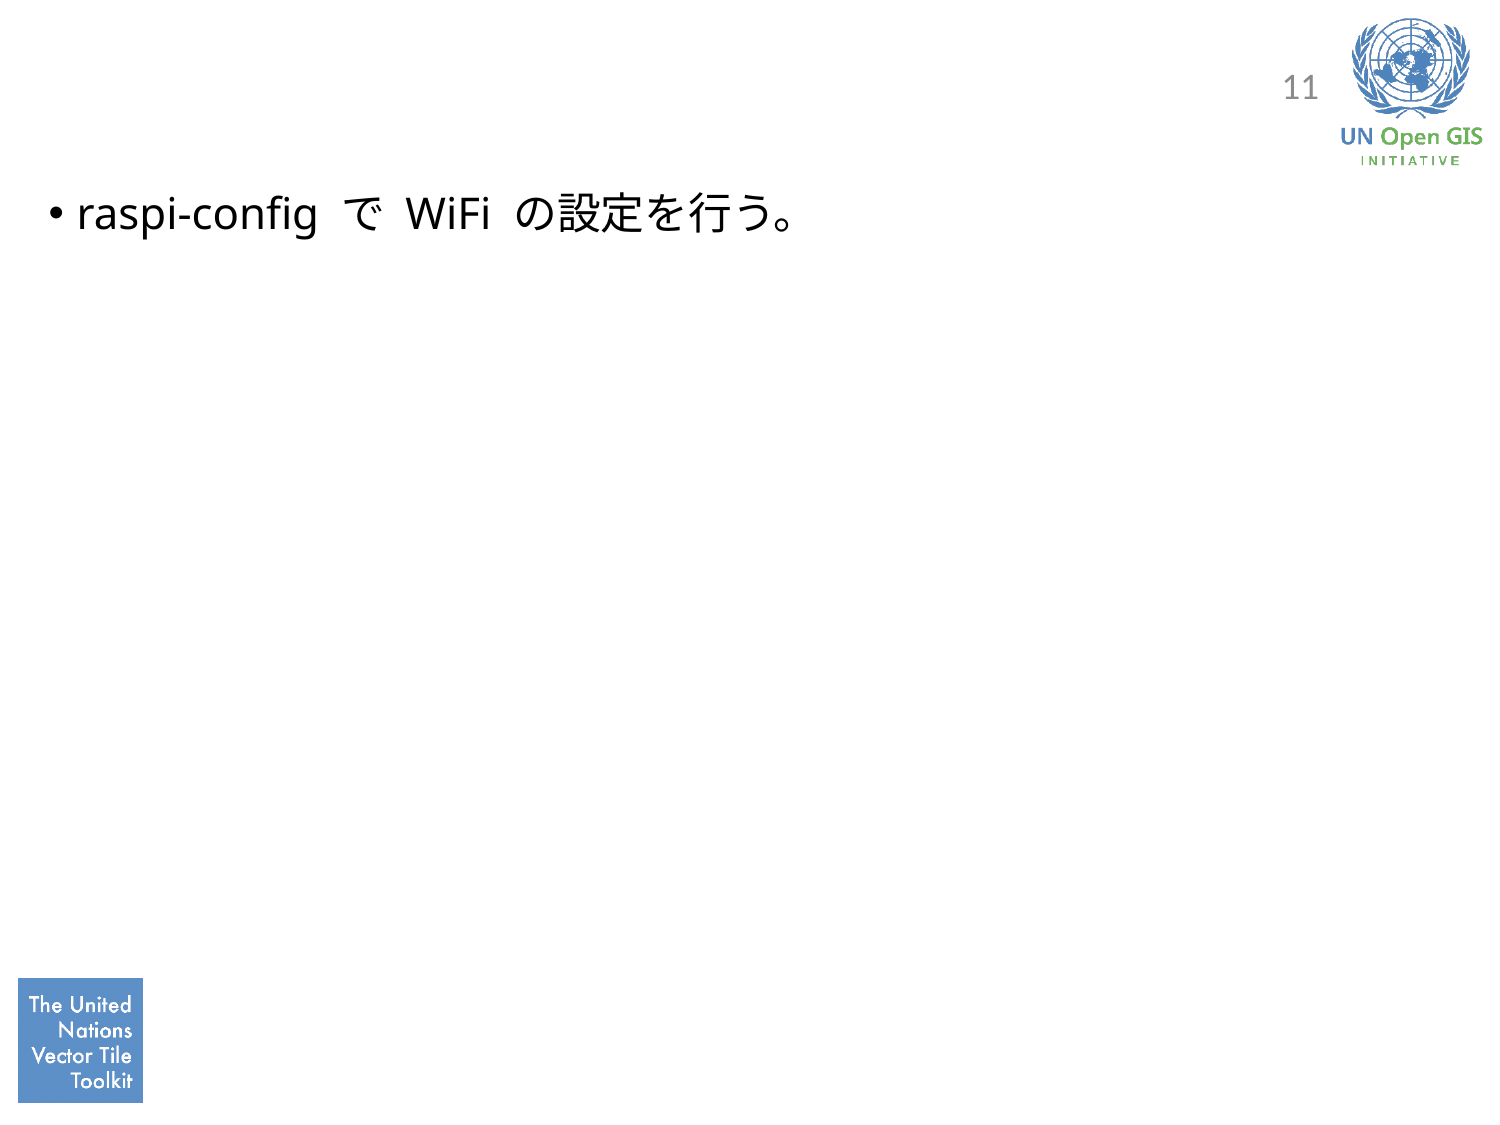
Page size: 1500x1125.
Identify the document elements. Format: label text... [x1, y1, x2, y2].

picture [1319, 0, 1500, 184]
slide_number 11 [1240, 54, 1335, 115]
list raspi-config で WiFi の設定を行う。 [33, 183, 1397, 1014]
picture [18, 978, 143, 1103]
